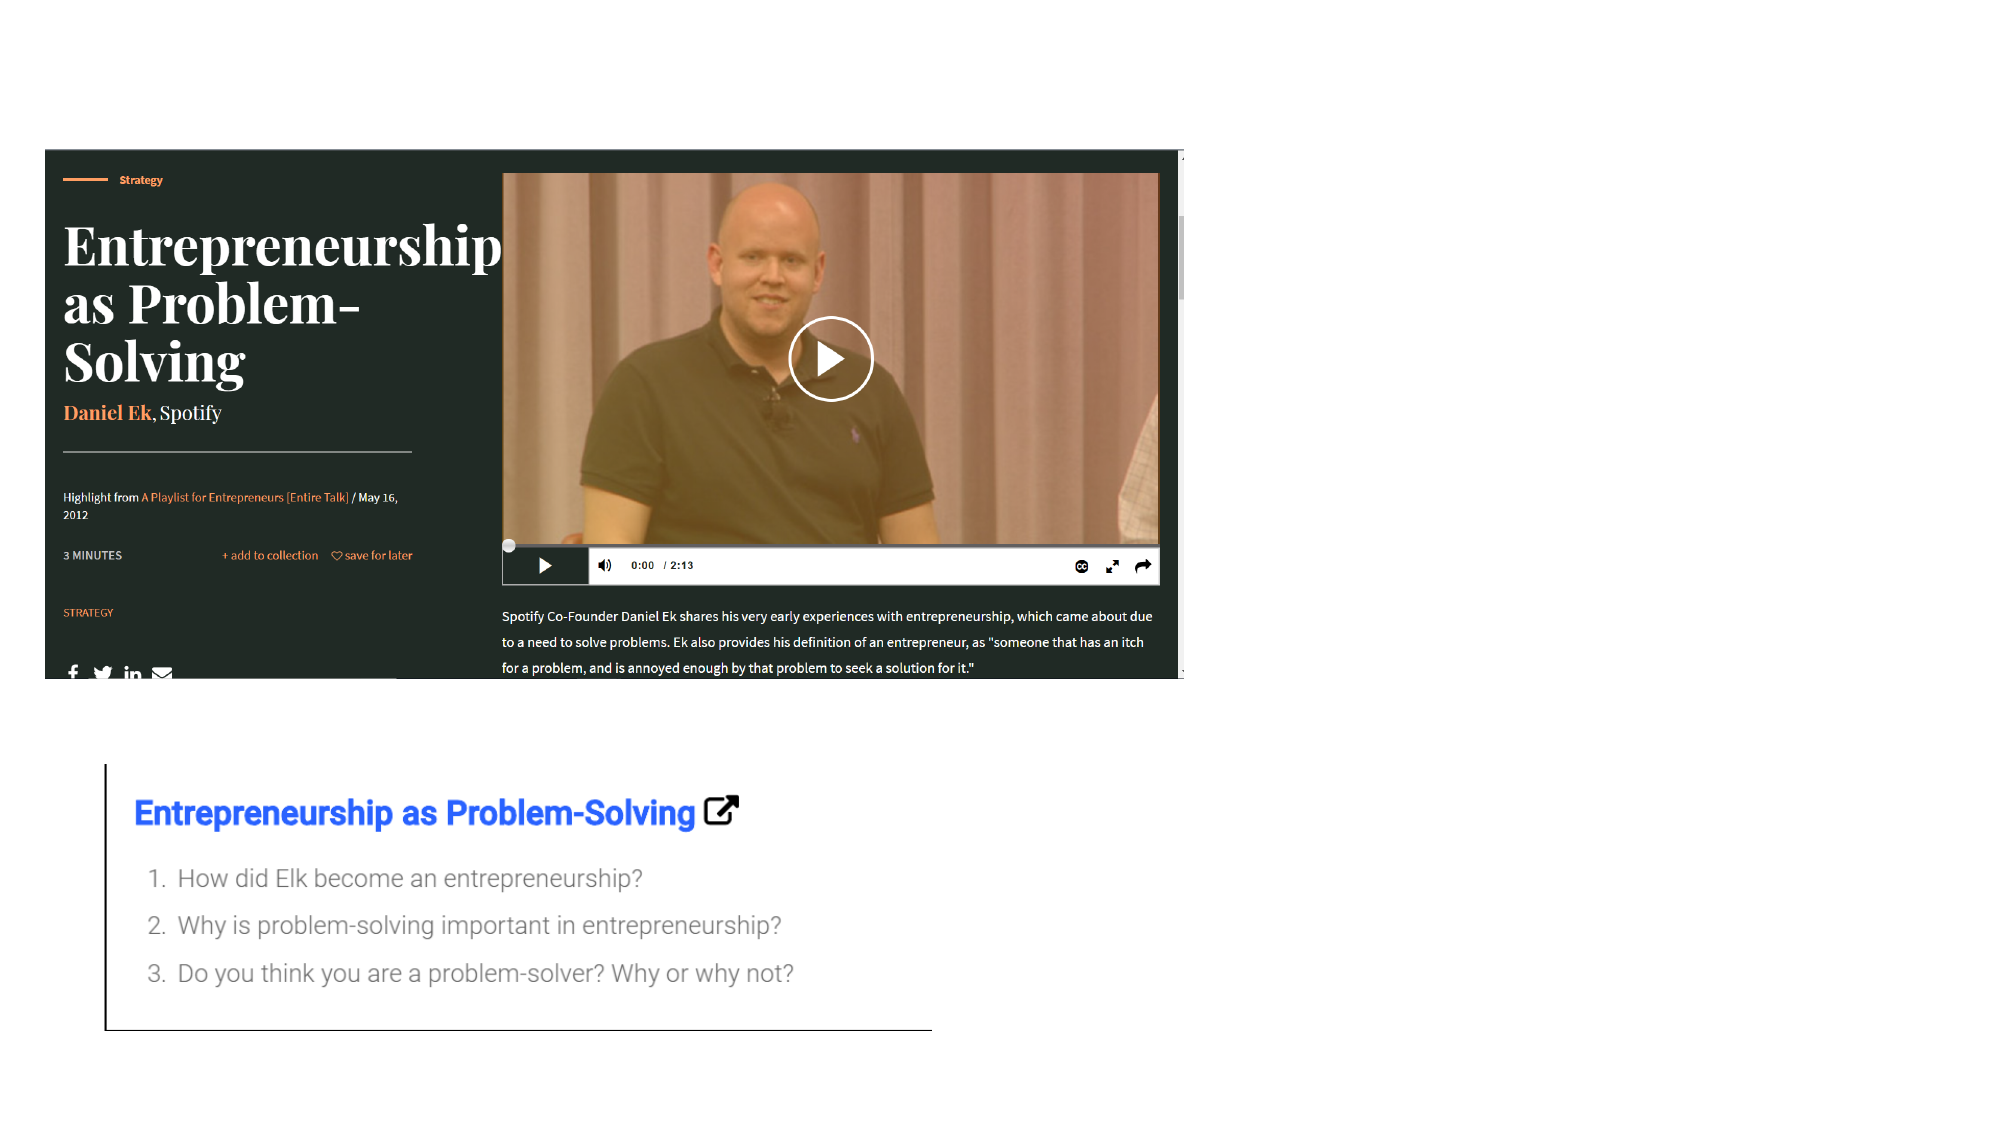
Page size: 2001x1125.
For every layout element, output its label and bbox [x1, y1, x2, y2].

picture [91, 764, 932, 1031]
picture [45, 149, 1184, 679]
